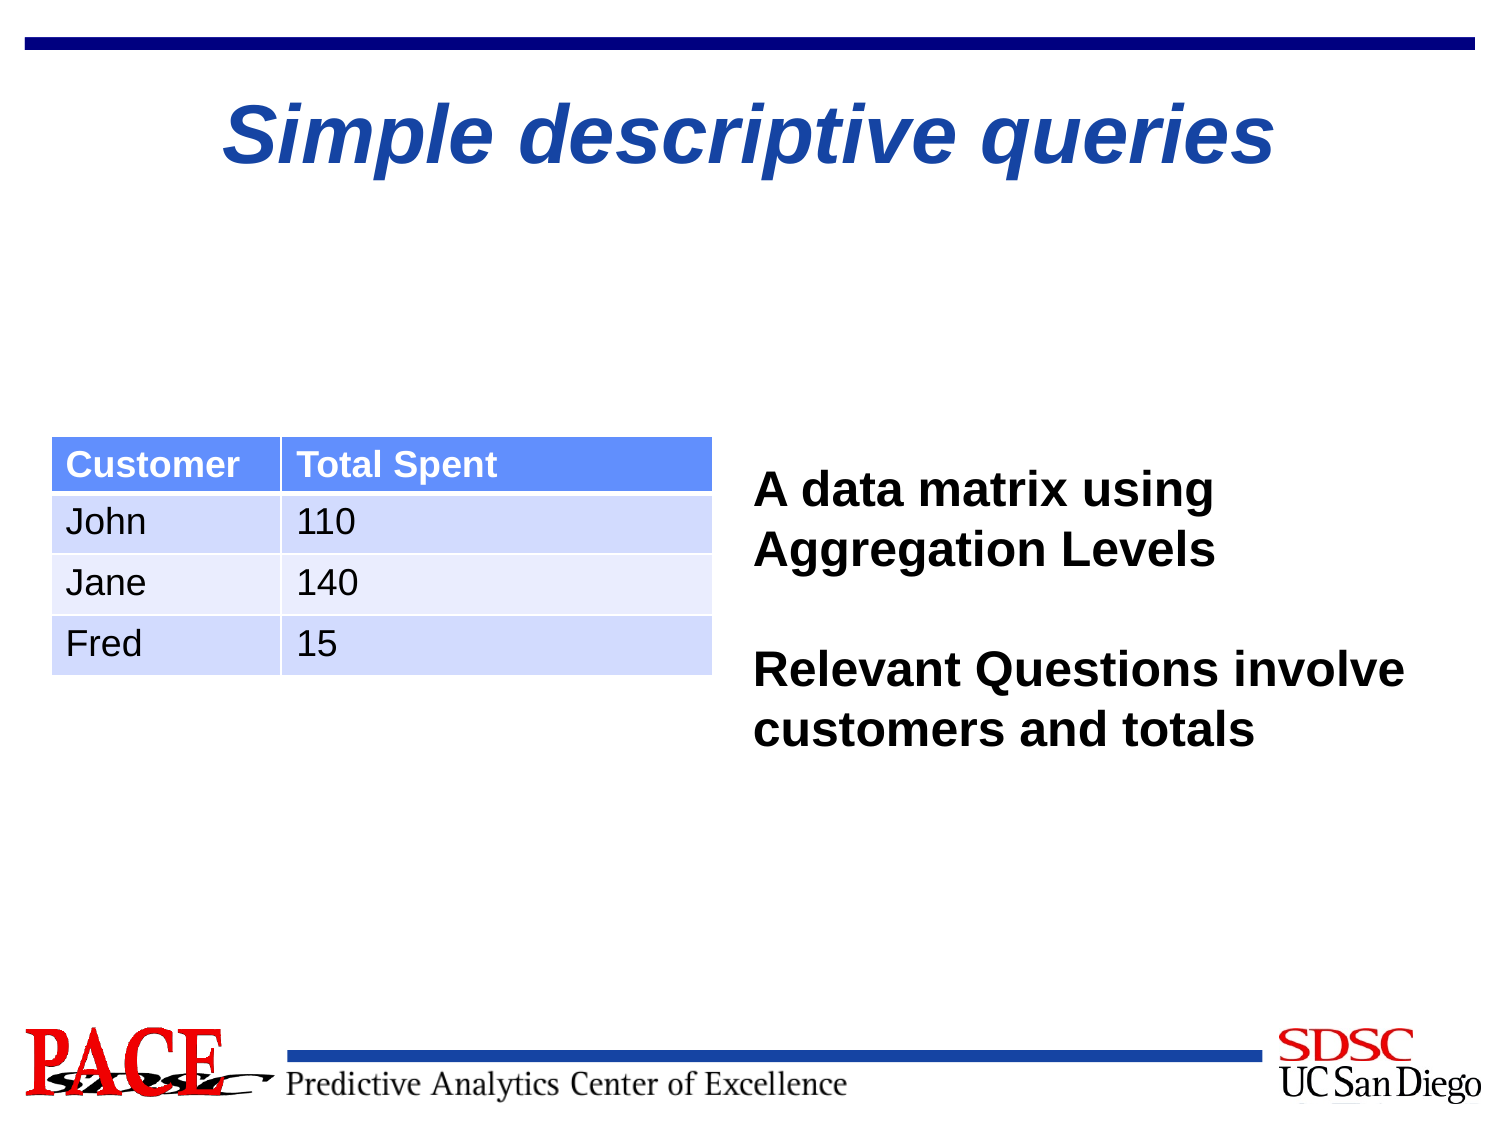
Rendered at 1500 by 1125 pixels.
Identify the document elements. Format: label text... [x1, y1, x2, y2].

text_box A data matrix using Aggregation Levels Relevant Questions involve customers and totals [738, 449, 1421, 824]
picture [286, 1064, 858, 1103]
picture [1279, 1028, 1413, 1061]
table_cell Jane [52, 555, 280, 614]
table_header Total Spent [282, 437, 712, 491]
table_cell Fred [52, 616, 280, 675]
picture [25, 1025, 276, 1101]
table_header Customer [52, 437, 280, 491]
picture [1279, 1066, 1481, 1104]
table_cell 140 [282, 555, 712, 614]
table_cell John [52, 496, 280, 553]
table_cell 15 [282, 616, 712, 675]
table_cell 110 [282, 496, 712, 553]
title Simple descriptive queries [24, 50, 1475, 221]
